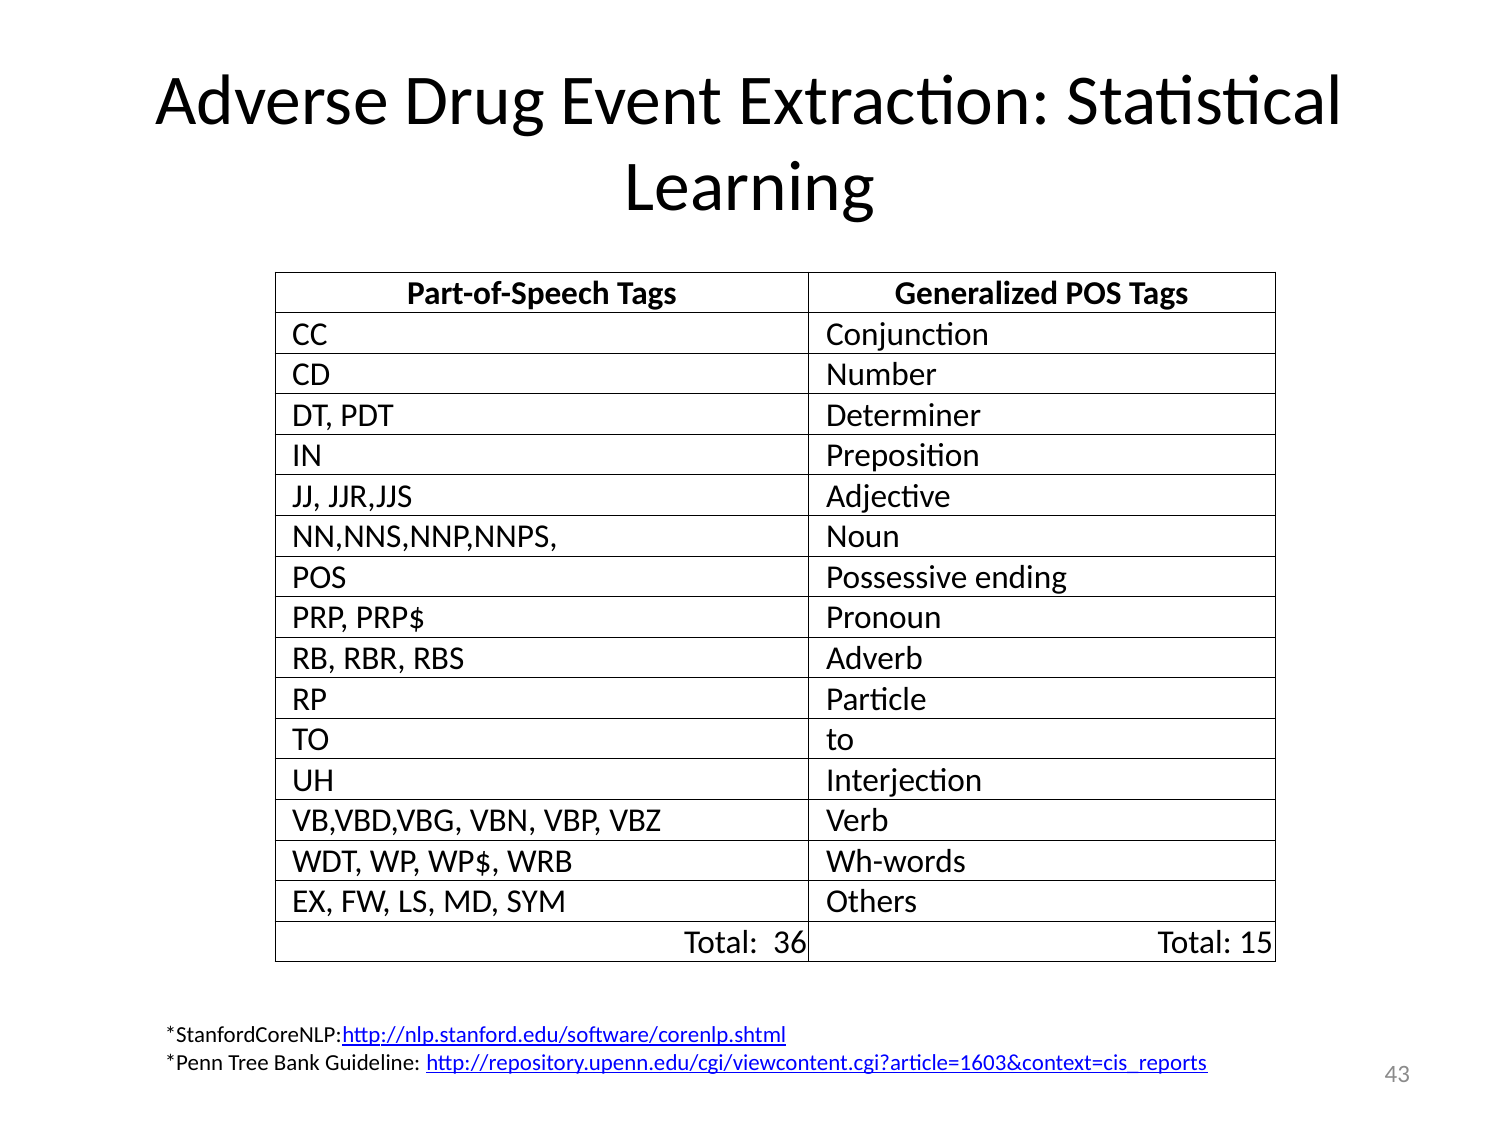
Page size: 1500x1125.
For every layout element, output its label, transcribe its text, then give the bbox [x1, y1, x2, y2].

table_cell POS [276, 557, 808, 596]
table_cell Verb [809, 800, 1275, 840]
table_cell JJ, JJR,JJS [276, 475, 808, 515]
table_cell to [809, 719, 1275, 758]
table_cell Possessive ending [809, 557, 1275, 596]
table_cell Number [809, 354, 1275, 393]
table_cell PRP, PRP$ [276, 597, 808, 637]
table_cell RB, RBR, RBS [276, 638, 808, 677]
table_cell NN,NNS,NNP,NNPS, [276, 516, 808, 556]
table_cell Conjunction [809, 313, 1275, 353]
slide_number 43 [1074, 1042, 1425, 1103]
table_cell VB,VBD,VBG, VBN, VBP, VBZ [276, 800, 808, 840]
table_cell EX, FW, LS, MD, SYM [276, 881, 808, 921]
table_cell Noun [809, 516, 1275, 556]
table_cell Total: 36 [276, 922, 808, 961]
table_cell Preposition [809, 435, 1275, 474]
table_cell Total: 15 [809, 922, 1275, 961]
table_cell RP [276, 678, 808, 718]
table_cell Pronoun [809, 597, 1275, 637]
title Adverse Drug Event Extraction: Statistical Learning [75, 45, 1425, 233]
table_cell Adverb [809, 638, 1275, 677]
table_cell WDT, WP, WP$, WRB [276, 841, 808, 880]
table_cell Others [809, 881, 1275, 921]
table_cell Interjection [809, 759, 1275, 799]
table_cell CC [276, 313, 808, 353]
text_box *StanfordCoreNLP:http://nlp.stanford.edu/software/corenlp.shtml *Penn Tree Bank Guideline: http://repository.upenn.edu/cgi/viewcontent.cgi?article=1603&context=cis_reports [150, 1012, 1375, 1083]
table_cell Wh-words [809, 841, 1275, 880]
table_cell TO [276, 719, 808, 758]
table_cell IN [276, 435, 808, 474]
table_cell DT, PDT [276, 394, 808, 434]
table_header Generalized POS Tags [809, 273, 1275, 312]
table_cell Adjective [809, 475, 1275, 515]
table_cell Particle [809, 678, 1275, 718]
table_header Part-of-Speech Tags [276, 273, 808, 312]
table_cell CD [276, 354, 808, 393]
table_cell Determiner [809, 394, 1275, 434]
table_cell UH [276, 759, 808, 799]
